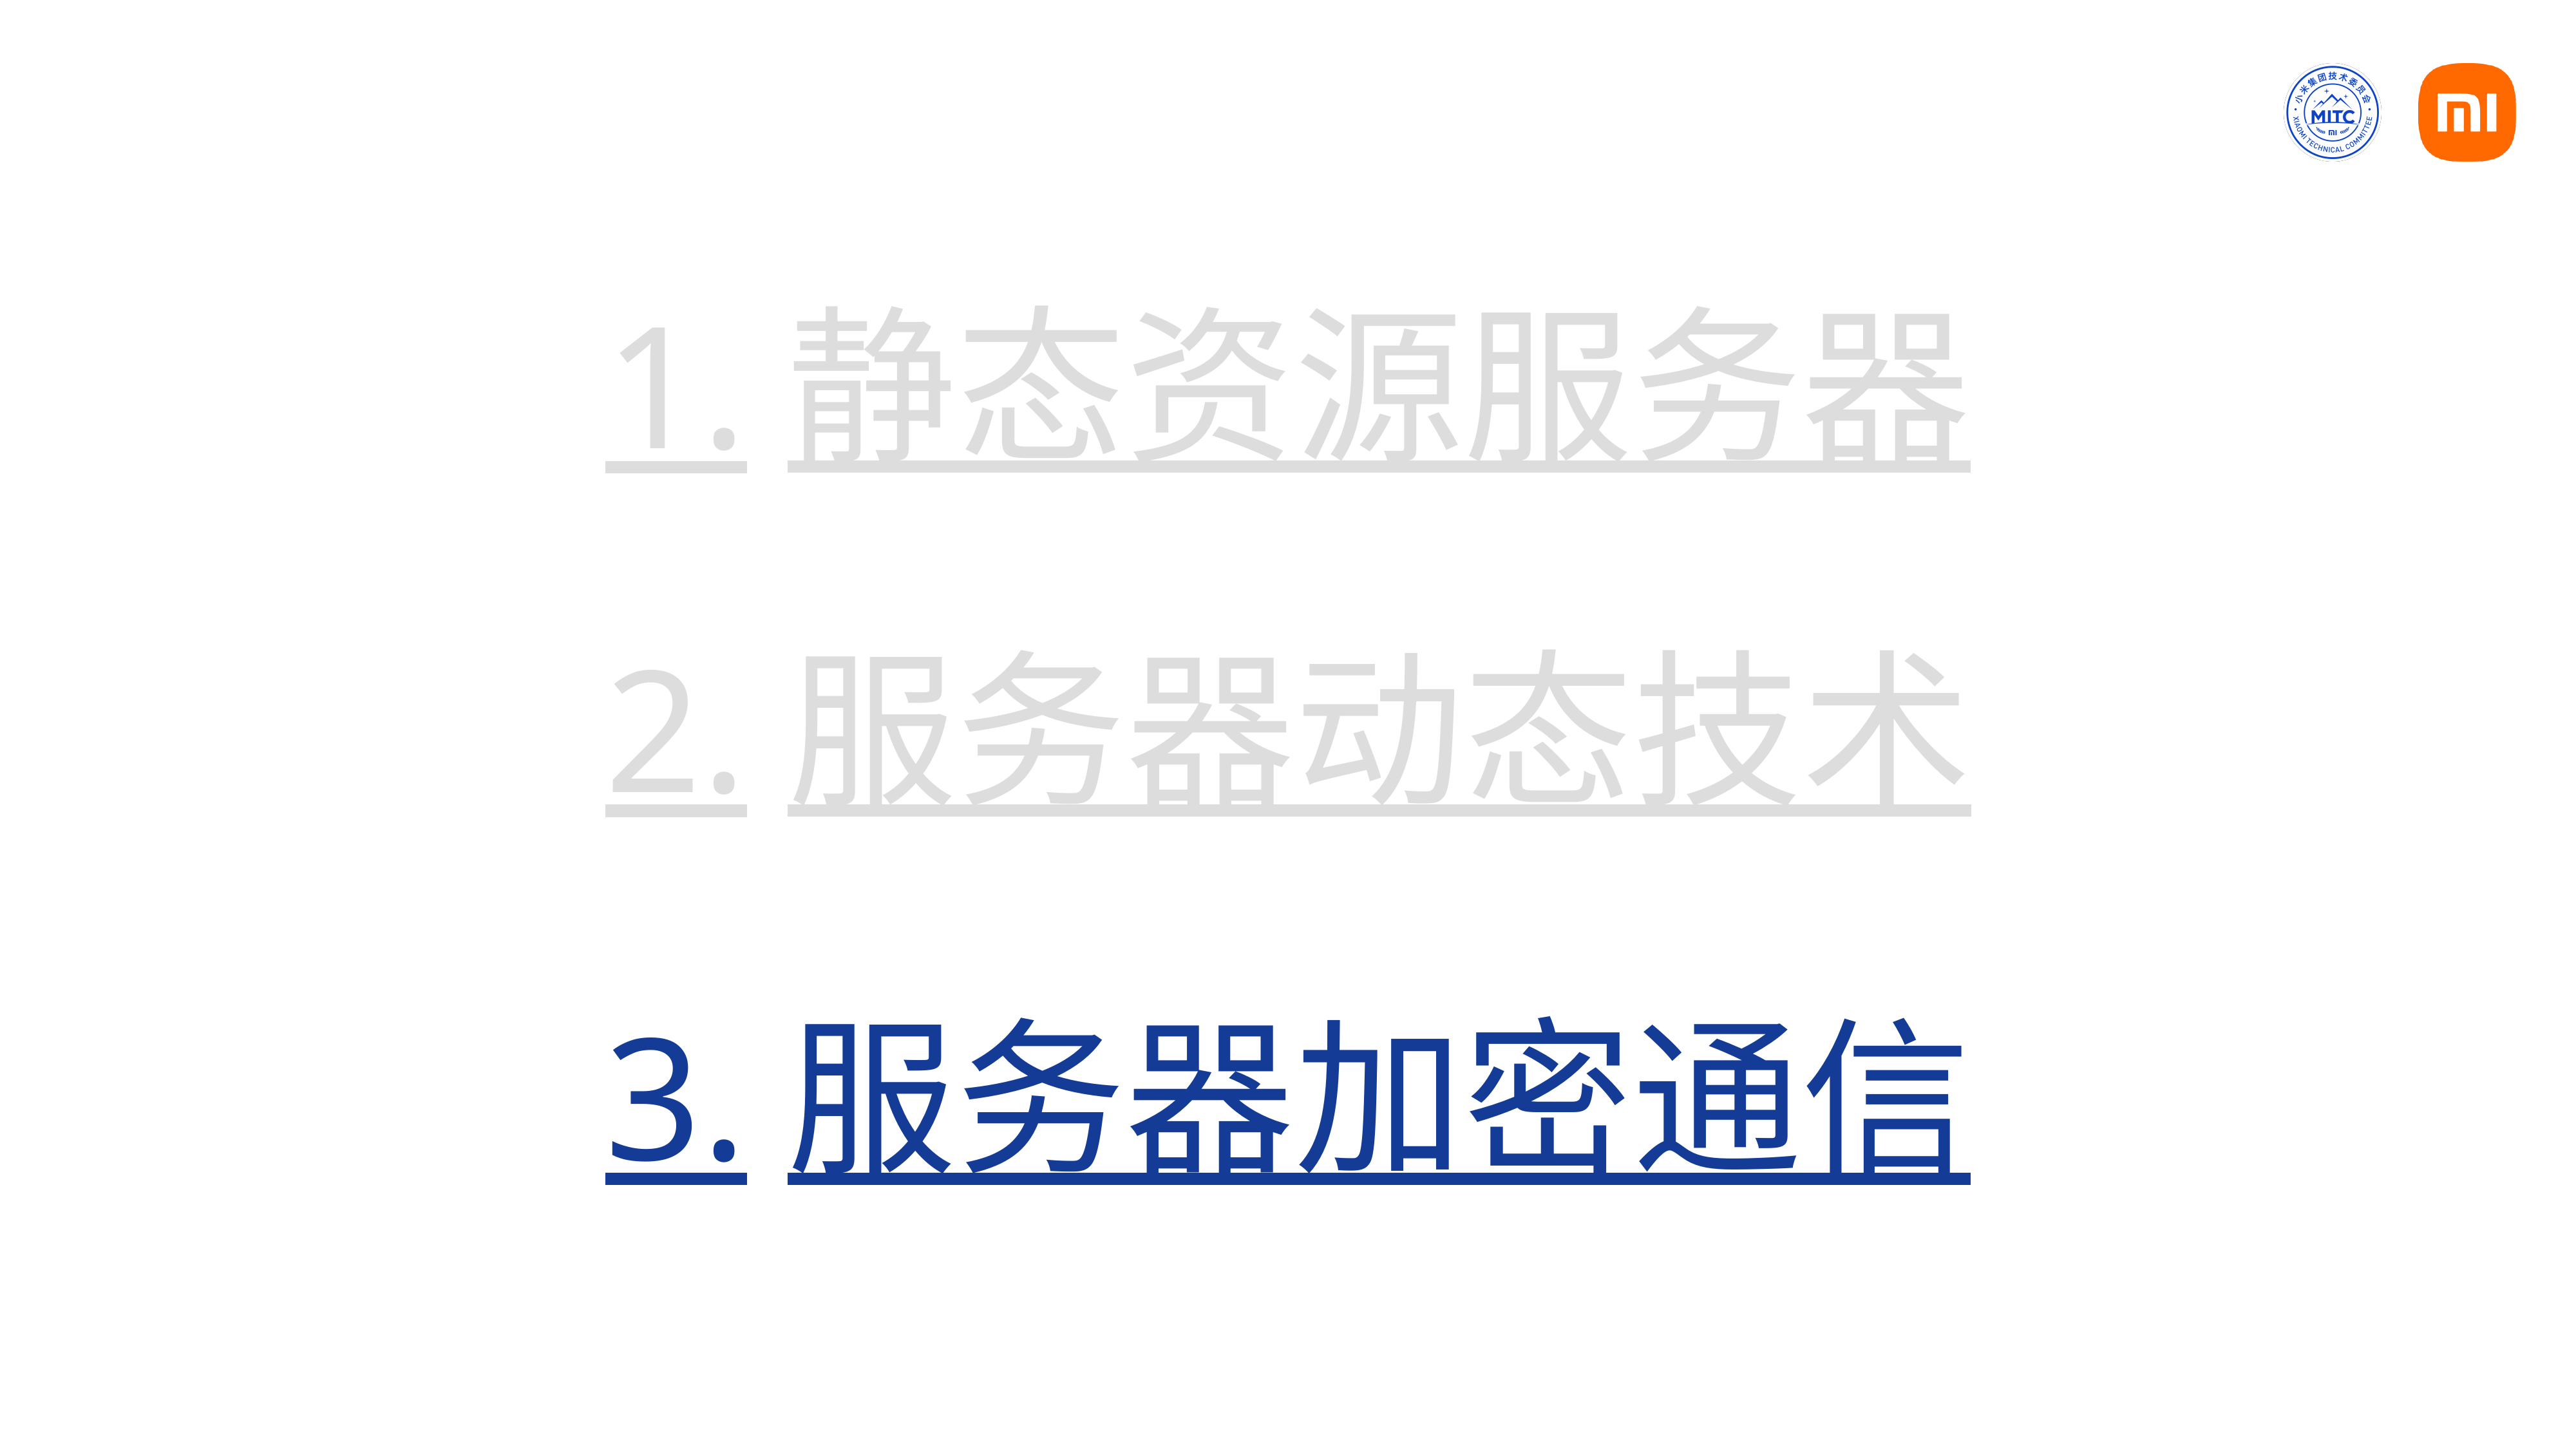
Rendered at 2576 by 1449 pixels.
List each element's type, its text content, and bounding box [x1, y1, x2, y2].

picture [2418, 63, 2516, 162]
picture [2284, 63, 2382, 162]
text_box 2.服务器动态技术 [334, 509, 2242, 876]
text_box 3.服务器加密通信 [334, 876, 2242, 1309]
title 1.静态资源服务器 [334, 164, 2242, 509]
